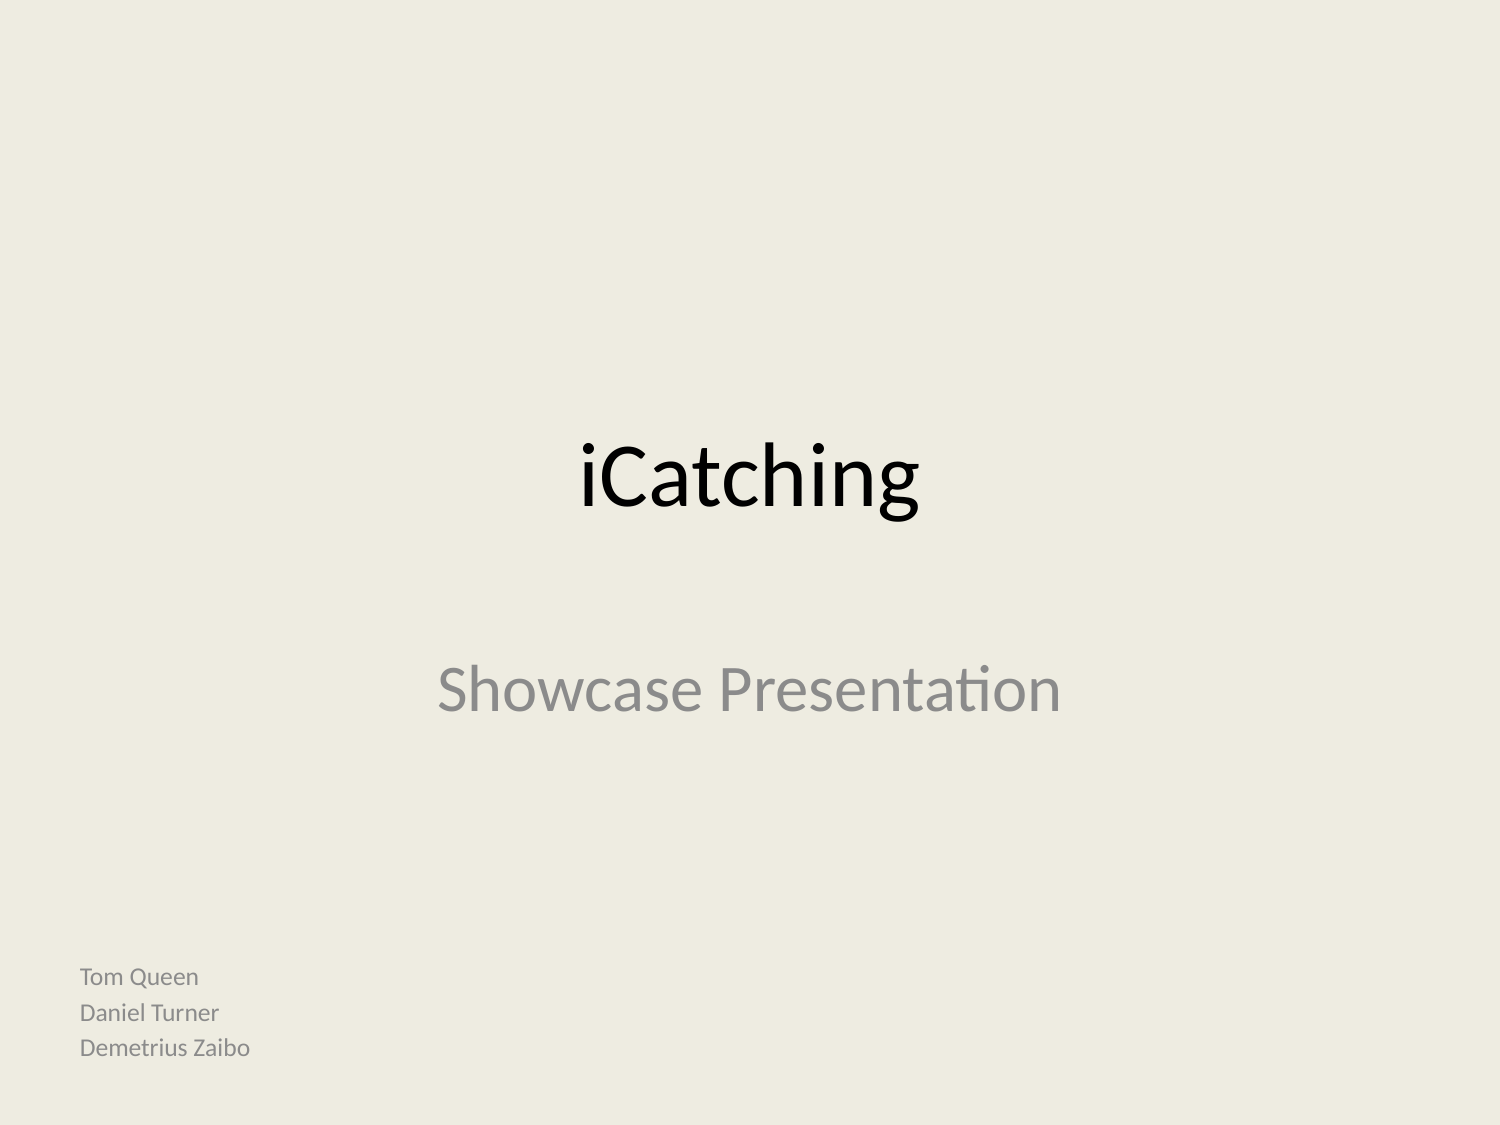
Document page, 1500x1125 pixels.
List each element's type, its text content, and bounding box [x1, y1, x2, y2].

subtitle Showcase Presentation [225, 637, 1275, 925]
text_box Tom Queen Daniel Turner Demetrius Zaibo [64, 952, 1115, 1071]
title iCatching [112, 349, 1388, 591]
